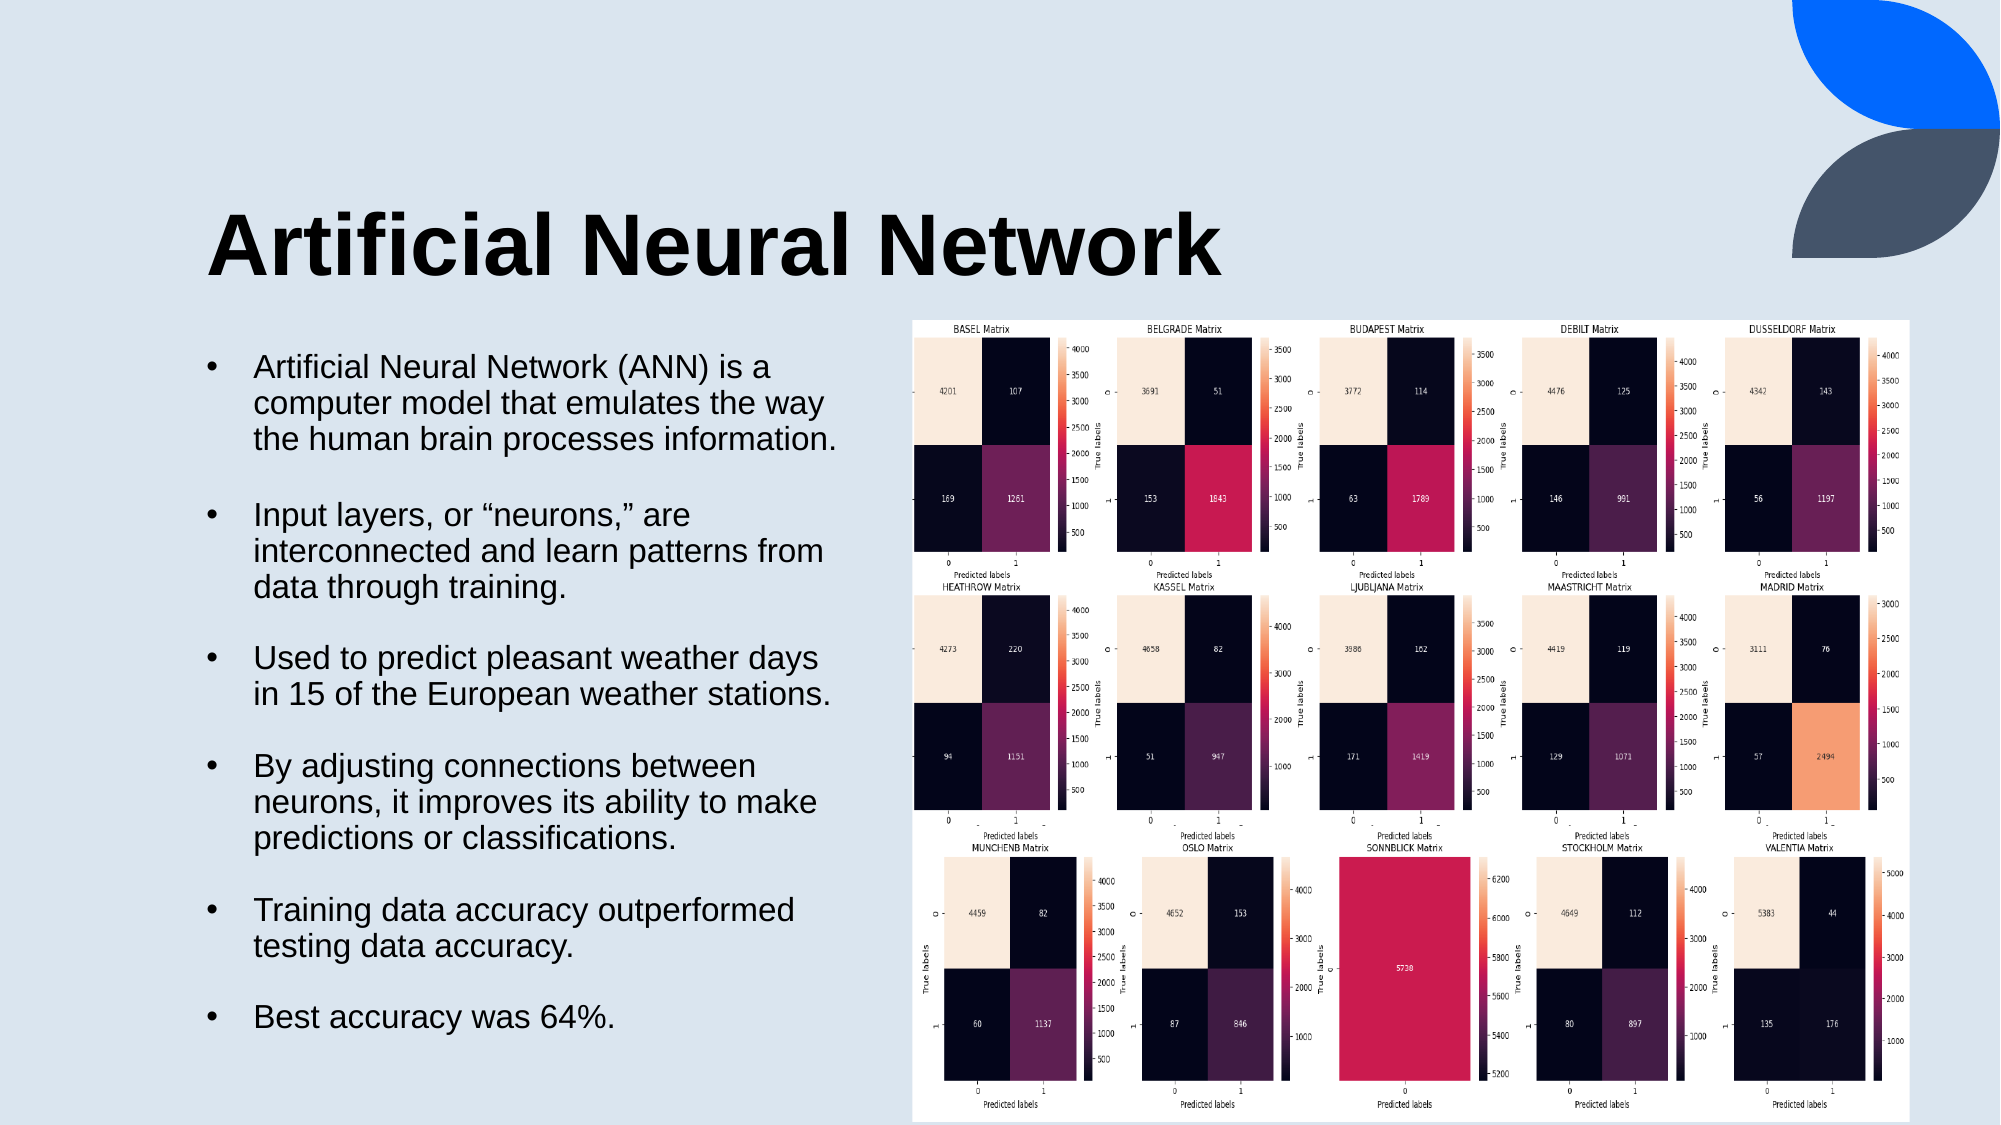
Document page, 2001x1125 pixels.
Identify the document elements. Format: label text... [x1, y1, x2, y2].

list Artificial Neural Network (ANN) is a computer model that emulates the way the human brain processes information. Input layers, or “neurons,” are interconnected and learn patterns from data through training. Used to predict pleasant weather days in 15 of the European weather stations. By adjusting connections between neurons, it improves its ability to make predictions or classifications. Training data accuracy outperformed testing data accuracy. Best accuracy was 64%. [191, 342, 870, 1050]
picture [912, 319, 1910, 1122]
title Artificial Neural Network [191, 75, 1782, 300]
